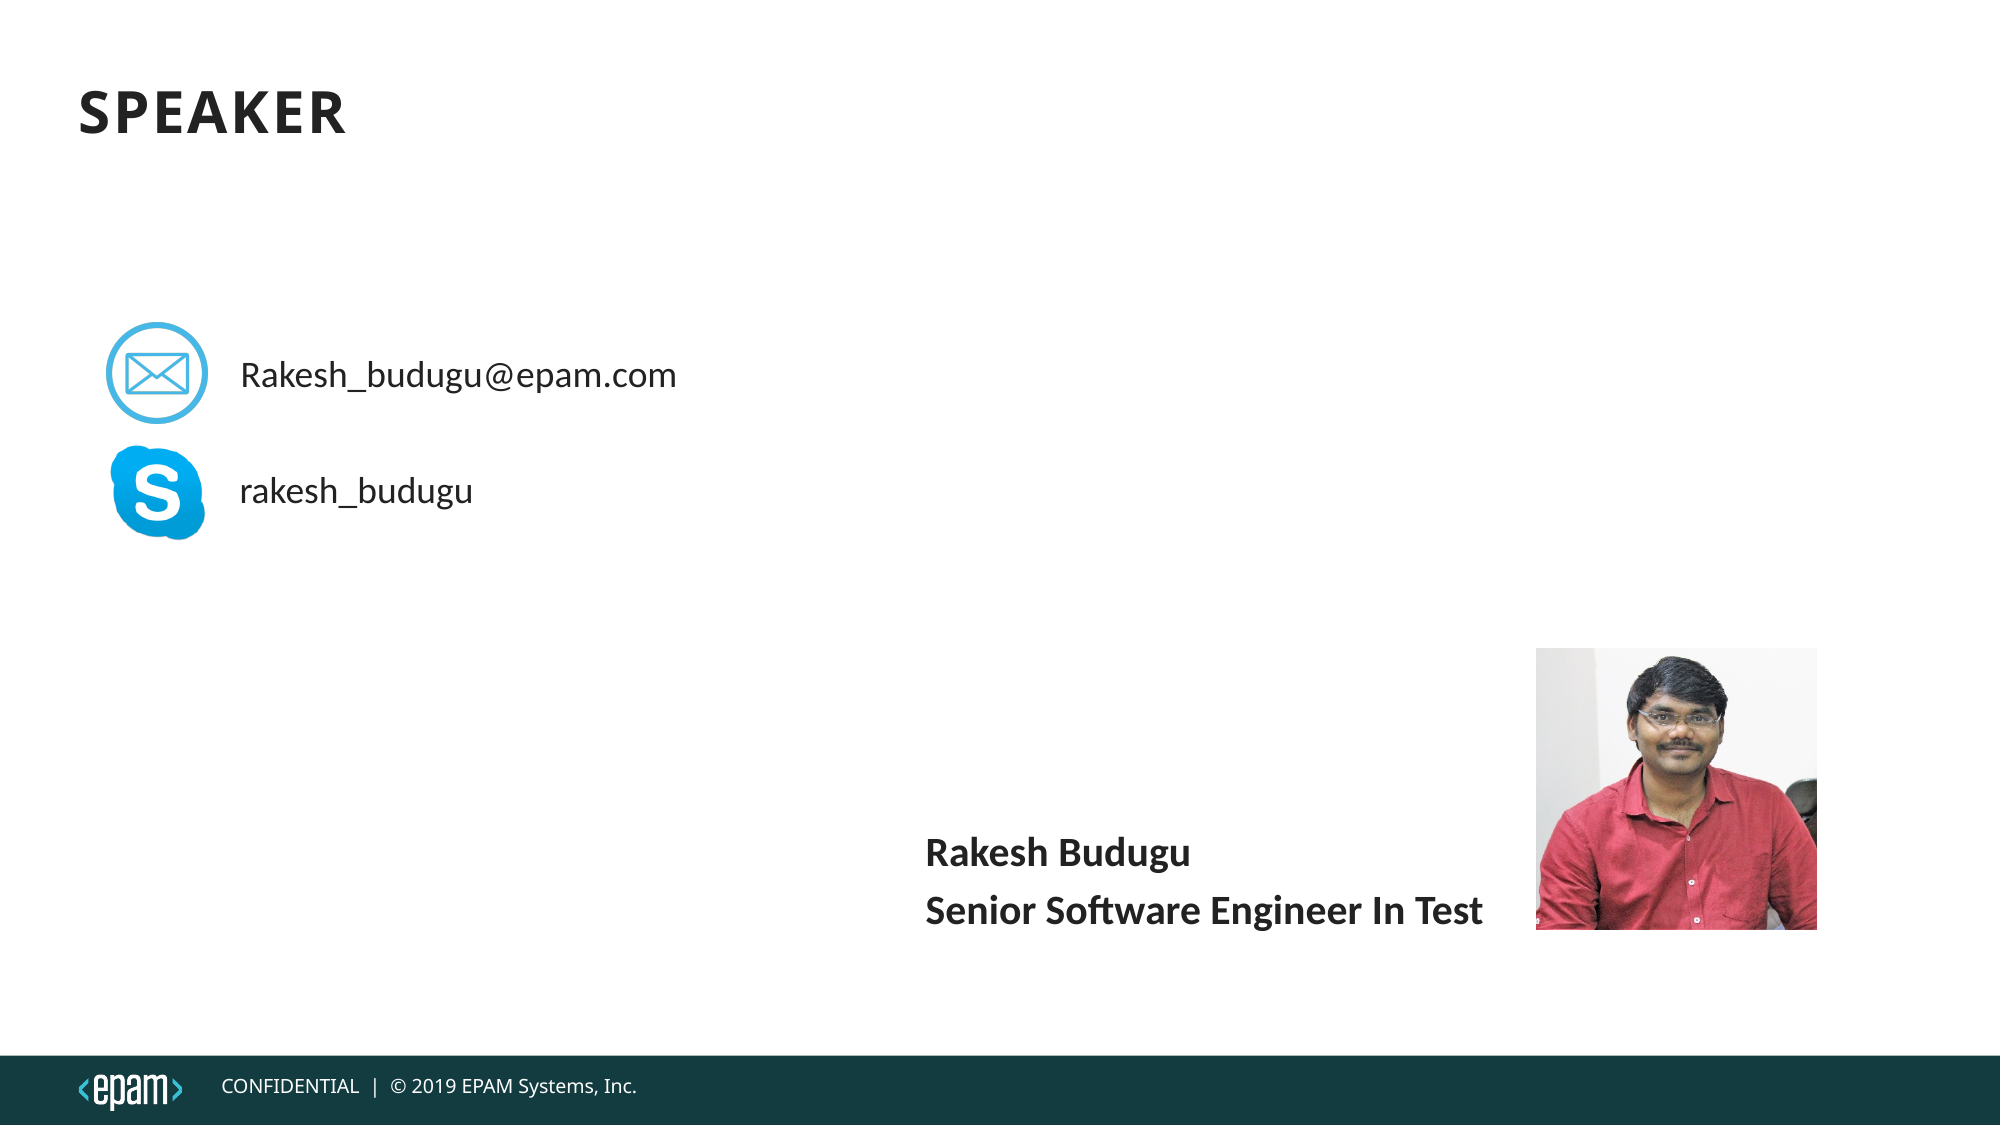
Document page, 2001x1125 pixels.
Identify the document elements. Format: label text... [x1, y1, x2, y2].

title SPEAKER [78, 72, 1922, 218]
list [1536, 648, 1817, 930]
text_box Rakesh Budugu Senior Software Engineer In Test [910, 817, 1651, 982]
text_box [106, 322, 696, 543]
